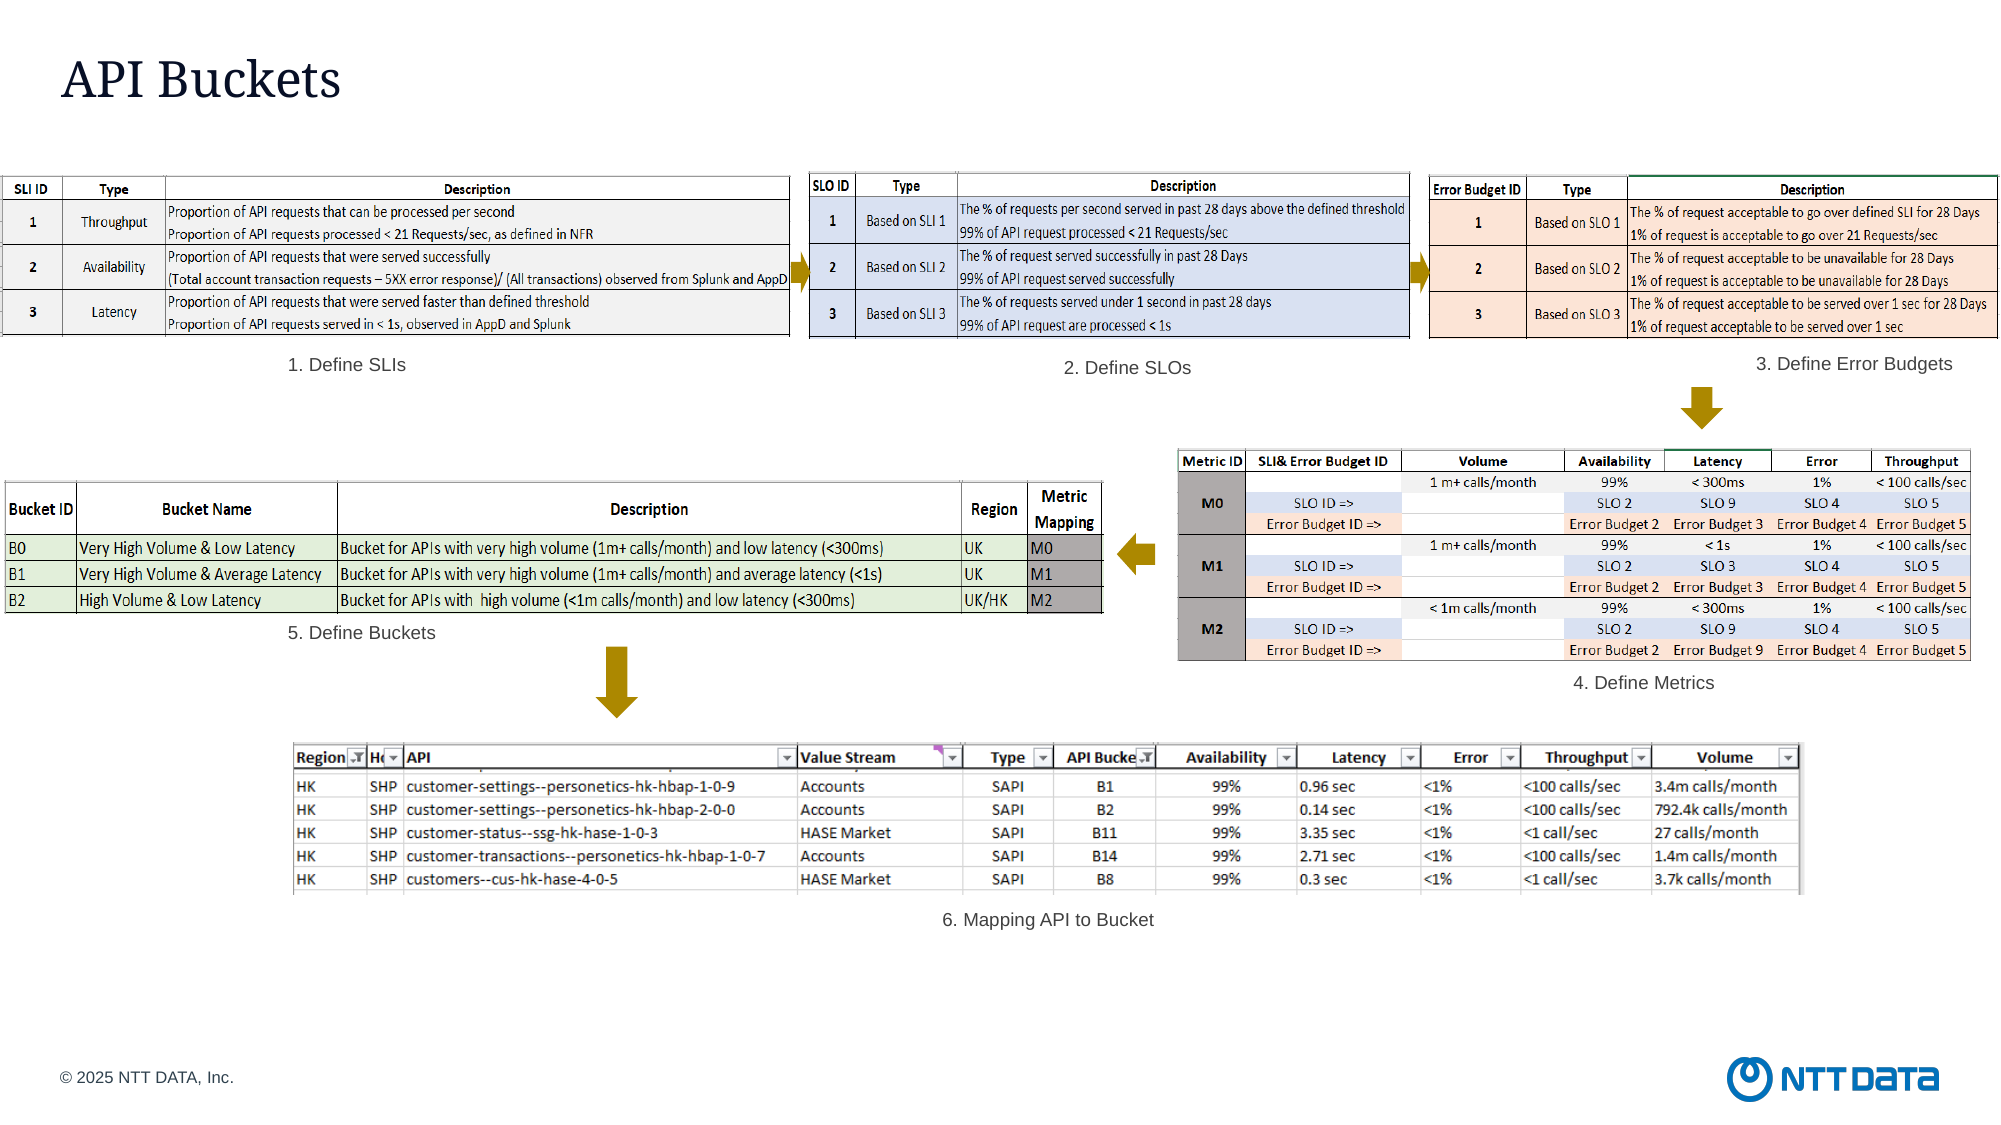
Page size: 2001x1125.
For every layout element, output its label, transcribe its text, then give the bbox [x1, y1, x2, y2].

picture [1428, 174, 2000, 340]
text_box [1116, 532, 1156, 576]
text_box [791, 251, 808, 294]
text_box 4. Define Metrics [1558, 663, 1755, 701]
text_box 3. Define Error Budgets [1741, 344, 1971, 382]
picture [293, 742, 1805, 895]
picture [1727, 1057, 1939, 1102]
text_box 6. Mapping API to Bucket [927, 899, 1209, 938]
picture [1177, 448, 1971, 661]
text_box [595, 646, 638, 719]
text_box [1680, 387, 1724, 430]
picture [0, 175, 791, 337]
text_box [1411, 251, 1428, 294]
text_box 2. Define SLOs [1049, 348, 1209, 386]
picture [808, 171, 1411, 340]
text_box 5. Define Buckets [273, 614, 486, 652]
title API Buckets [60, 54, 1940, 185]
text_box 1. Define SLIs [273, 344, 441, 383]
text_box © 2025 NTT DATA, Inc. [59, 1051, 735, 1102]
picture [4, 480, 1104, 614]
